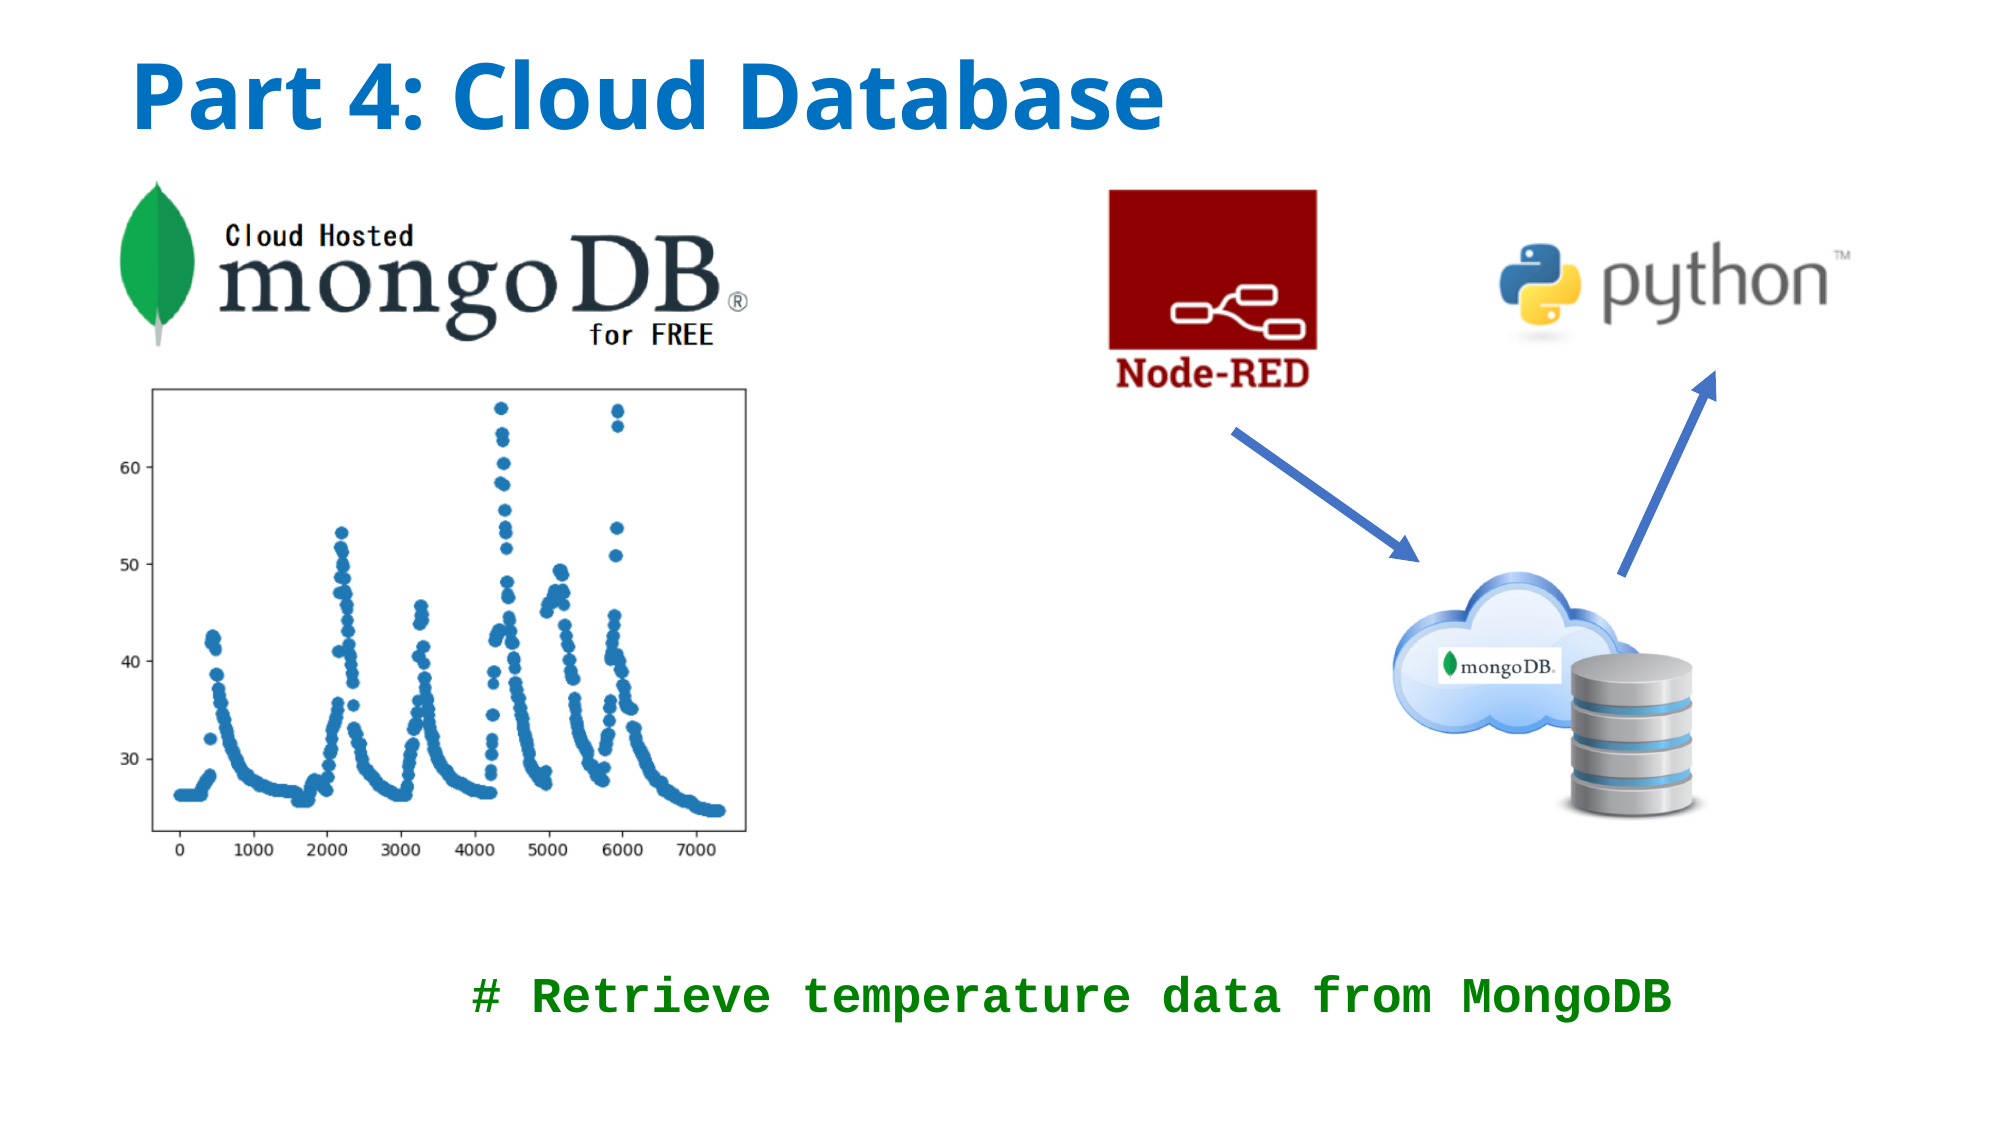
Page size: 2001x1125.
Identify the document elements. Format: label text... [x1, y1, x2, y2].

picture [96, 380, 771, 867]
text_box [1621, 370, 1716, 576]
picture [1087, 176, 1885, 405]
text_box # Retrieve temperature data from MongoDB [456, 954, 1720, 1030]
picture [115, 163, 753, 373]
title Part 4: Cloud Database [115, 41, 1840, 259]
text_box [1233, 430, 1420, 563]
picture [1379, 558, 1752, 833]
